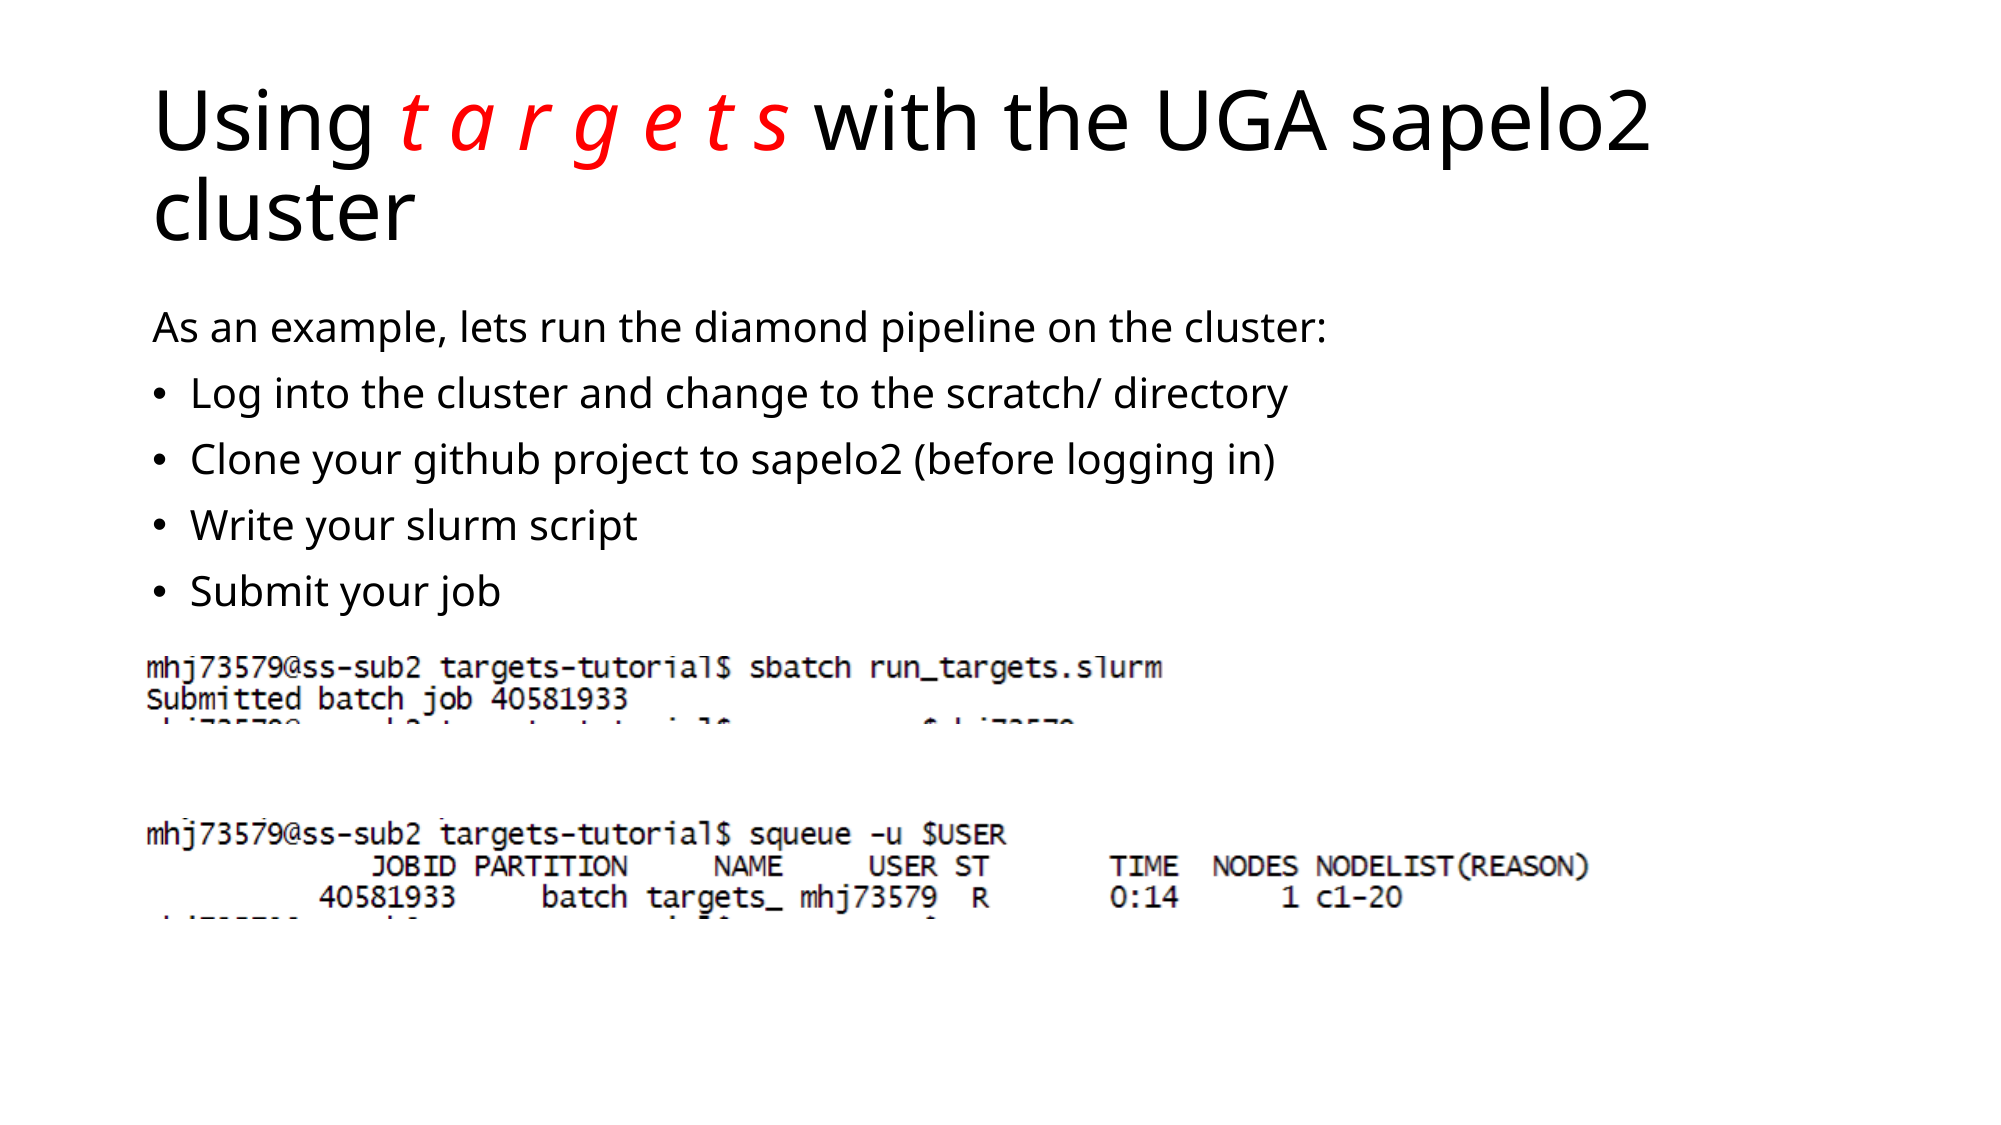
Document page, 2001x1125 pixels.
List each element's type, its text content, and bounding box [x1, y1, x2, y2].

picture [136, 817, 1606, 919]
picture [136, 655, 1181, 725]
list As an example, lets run the diamond pipeline on the cluster: Log into the cluster and change to the scratch/ directory Clone your github project to sapelo2 (before logging in) Write your slurm script Submit your job [137, 299, 1863, 1014]
title Using t a r g e t s with the UGA sapelo2 cluster [137, 59, 1863, 278]
